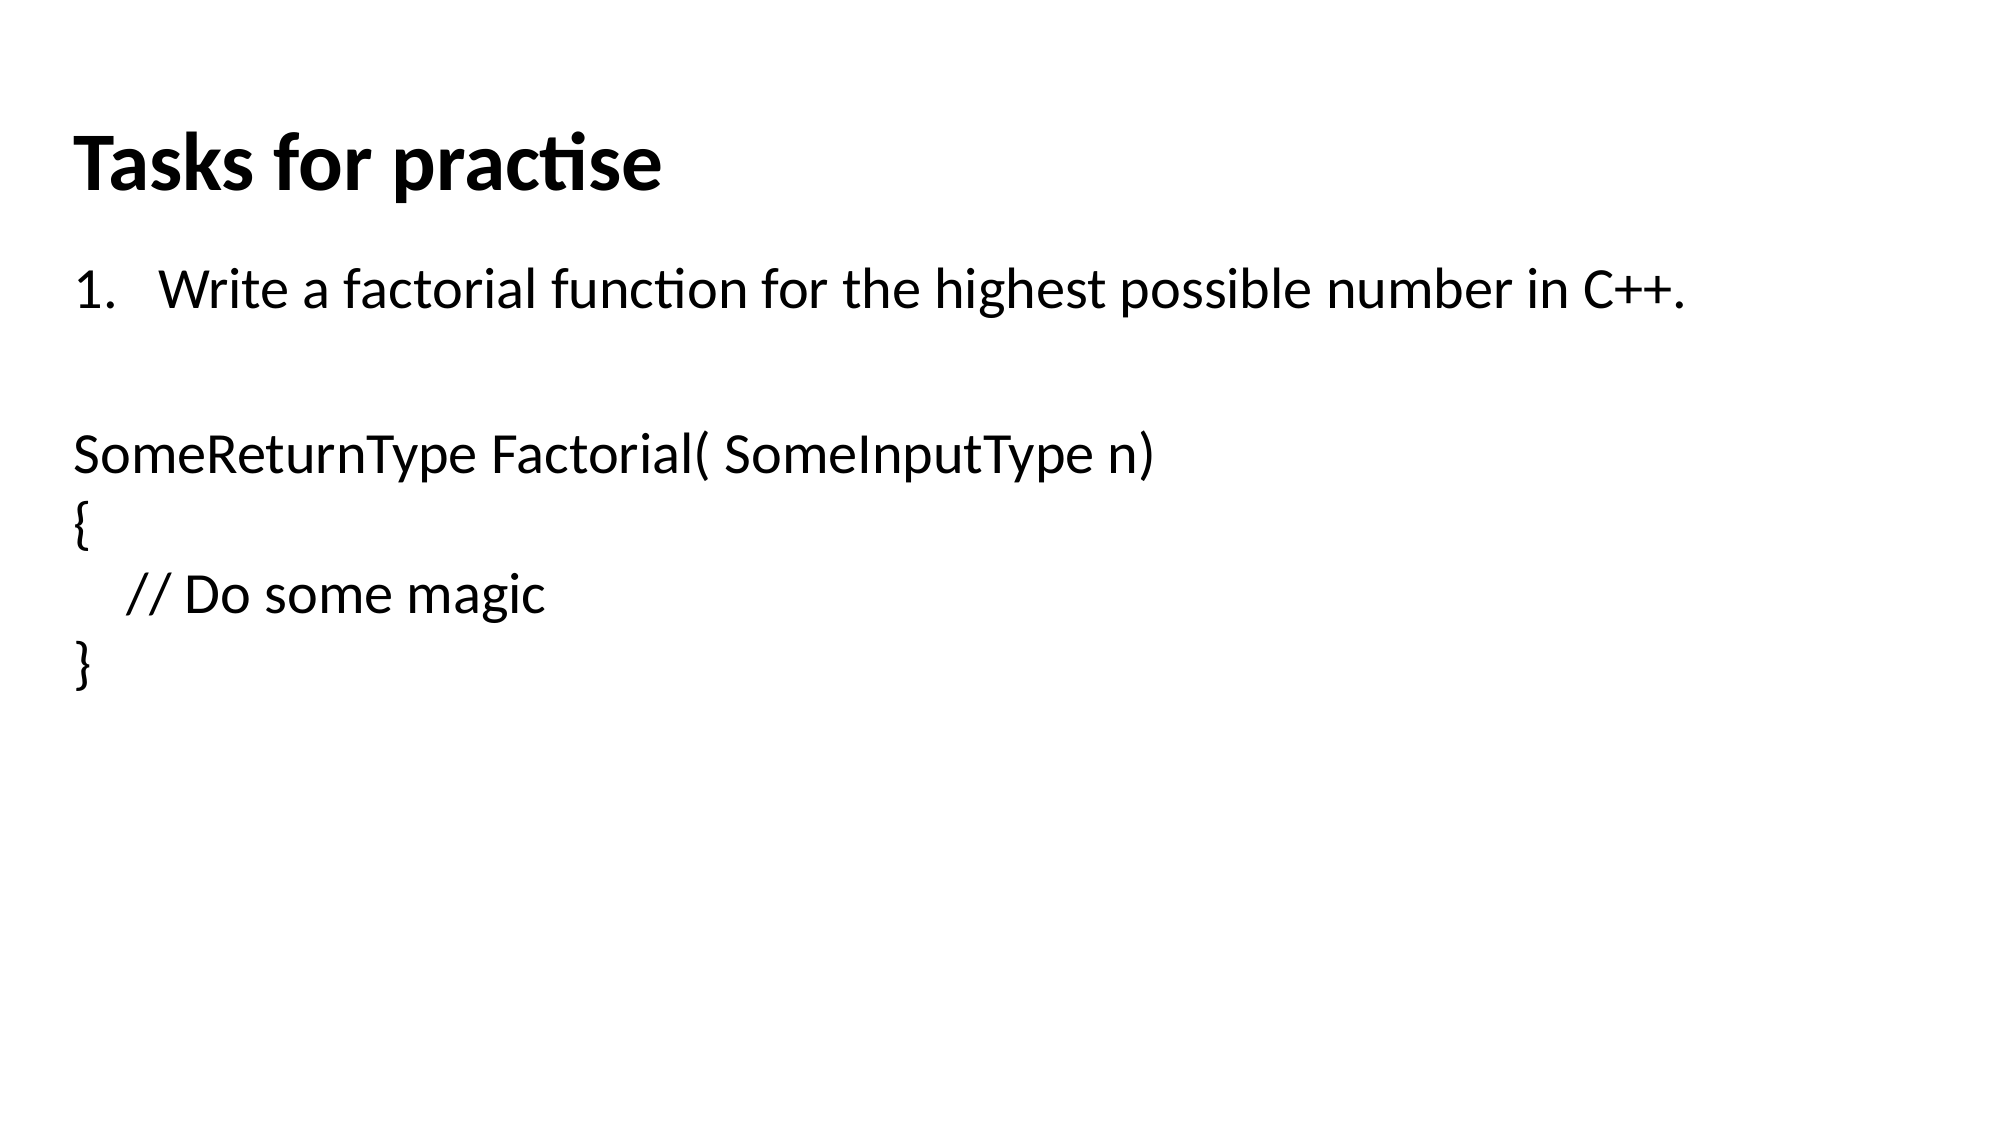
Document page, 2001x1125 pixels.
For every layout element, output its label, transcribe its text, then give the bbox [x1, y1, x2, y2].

text_box Tasks for practise [0, 0, 2000, 215]
text_box SomeReturnType Factorial( SomeInputType n) { // Do some magic } [0, 407, 2000, 702]
text_box Write a factorial function for the highest possible number in C++. [0, 242, 2000, 327]
